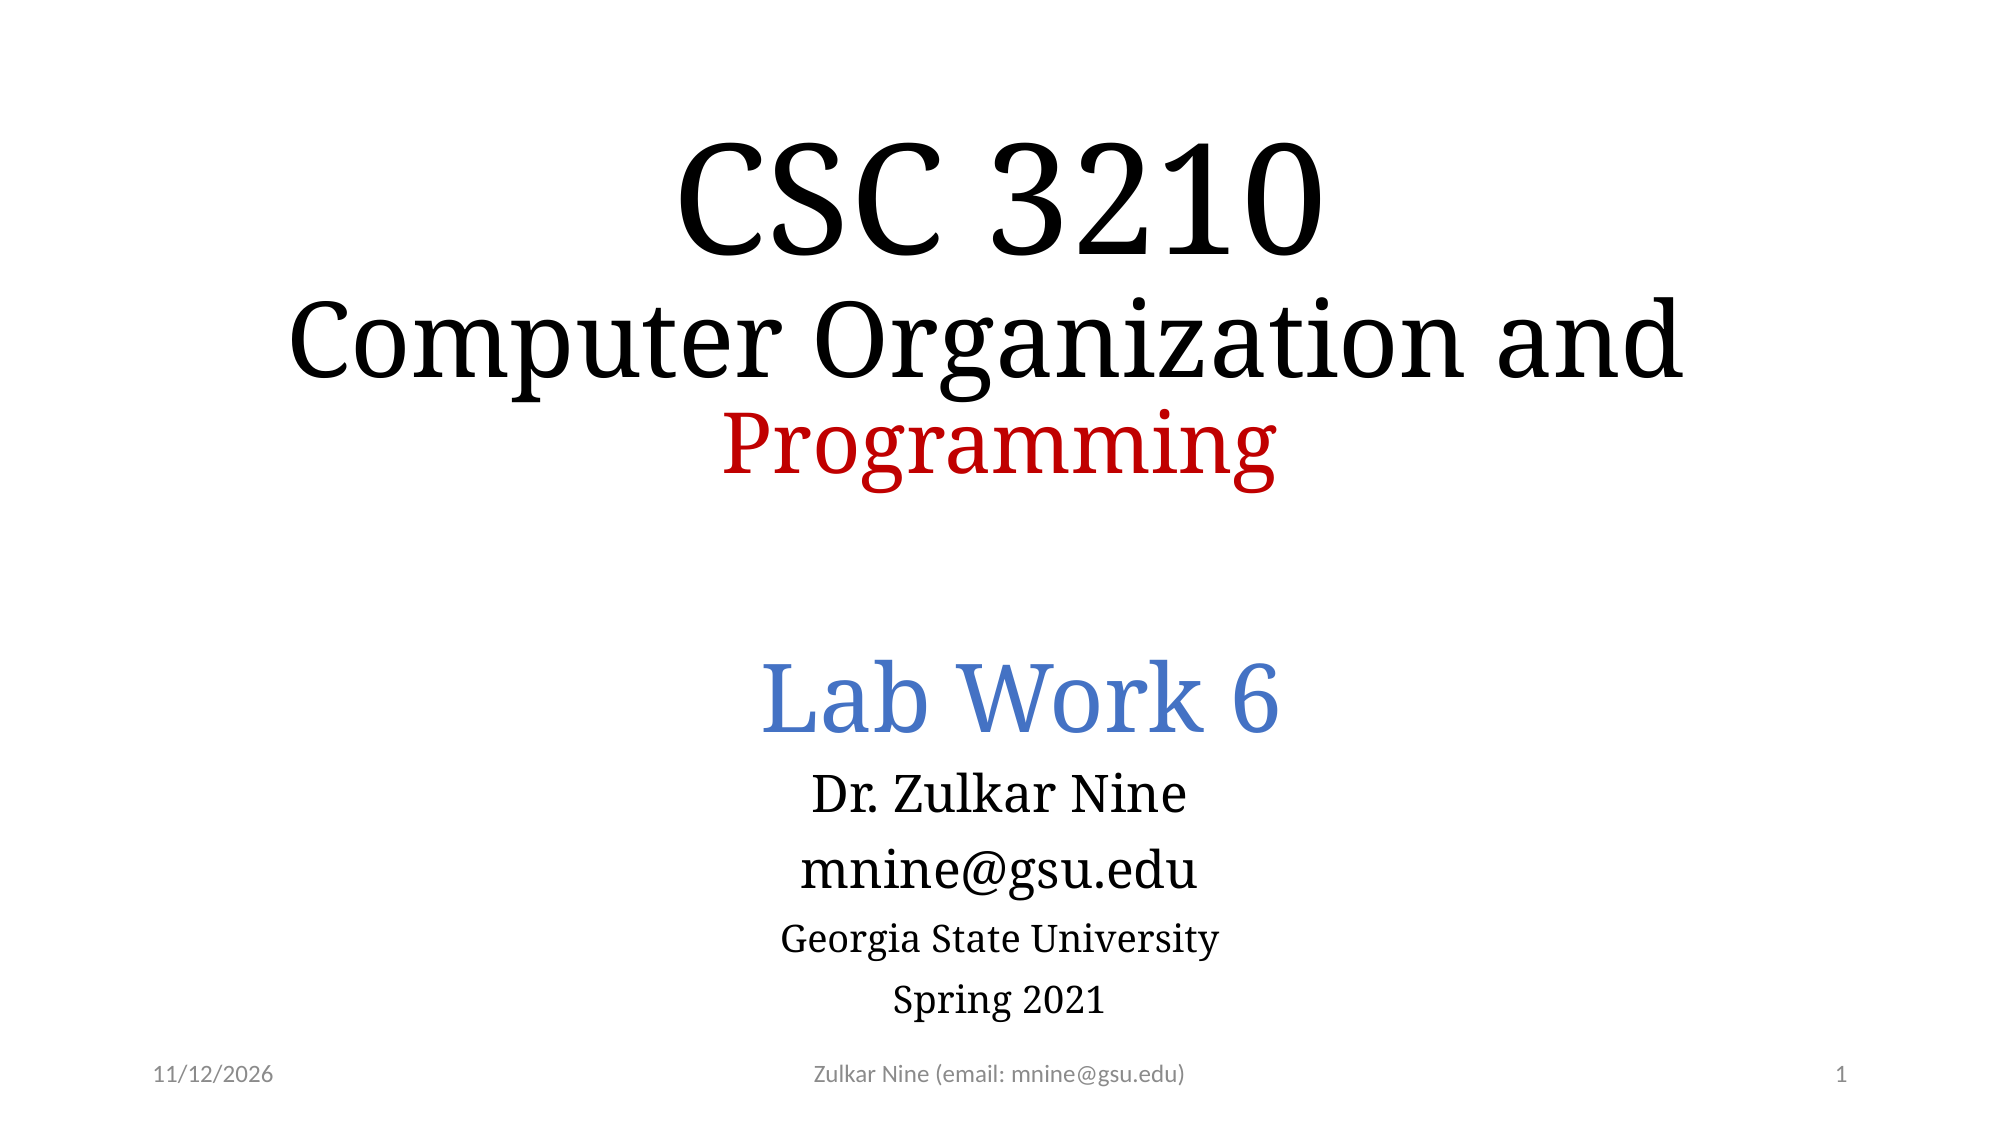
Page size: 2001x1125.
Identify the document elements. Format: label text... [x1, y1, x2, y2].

footer Zulkar Nine (email: mnine@gsu.edu) [662, 1042, 1338, 1103]
subtitle Dr. Zulkar Nine mnine@gsu.edu Georgia State University Spring 2021 [249, 760, 1750, 1032]
title CSC 3210 Computer Organization and Programming [249, 43, 1750, 500]
slide_number 1 [1412, 1042, 1863, 1103]
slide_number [137, 1042, 588, 1103]
text_box Lab Work 6 [271, 412, 1772, 761]
